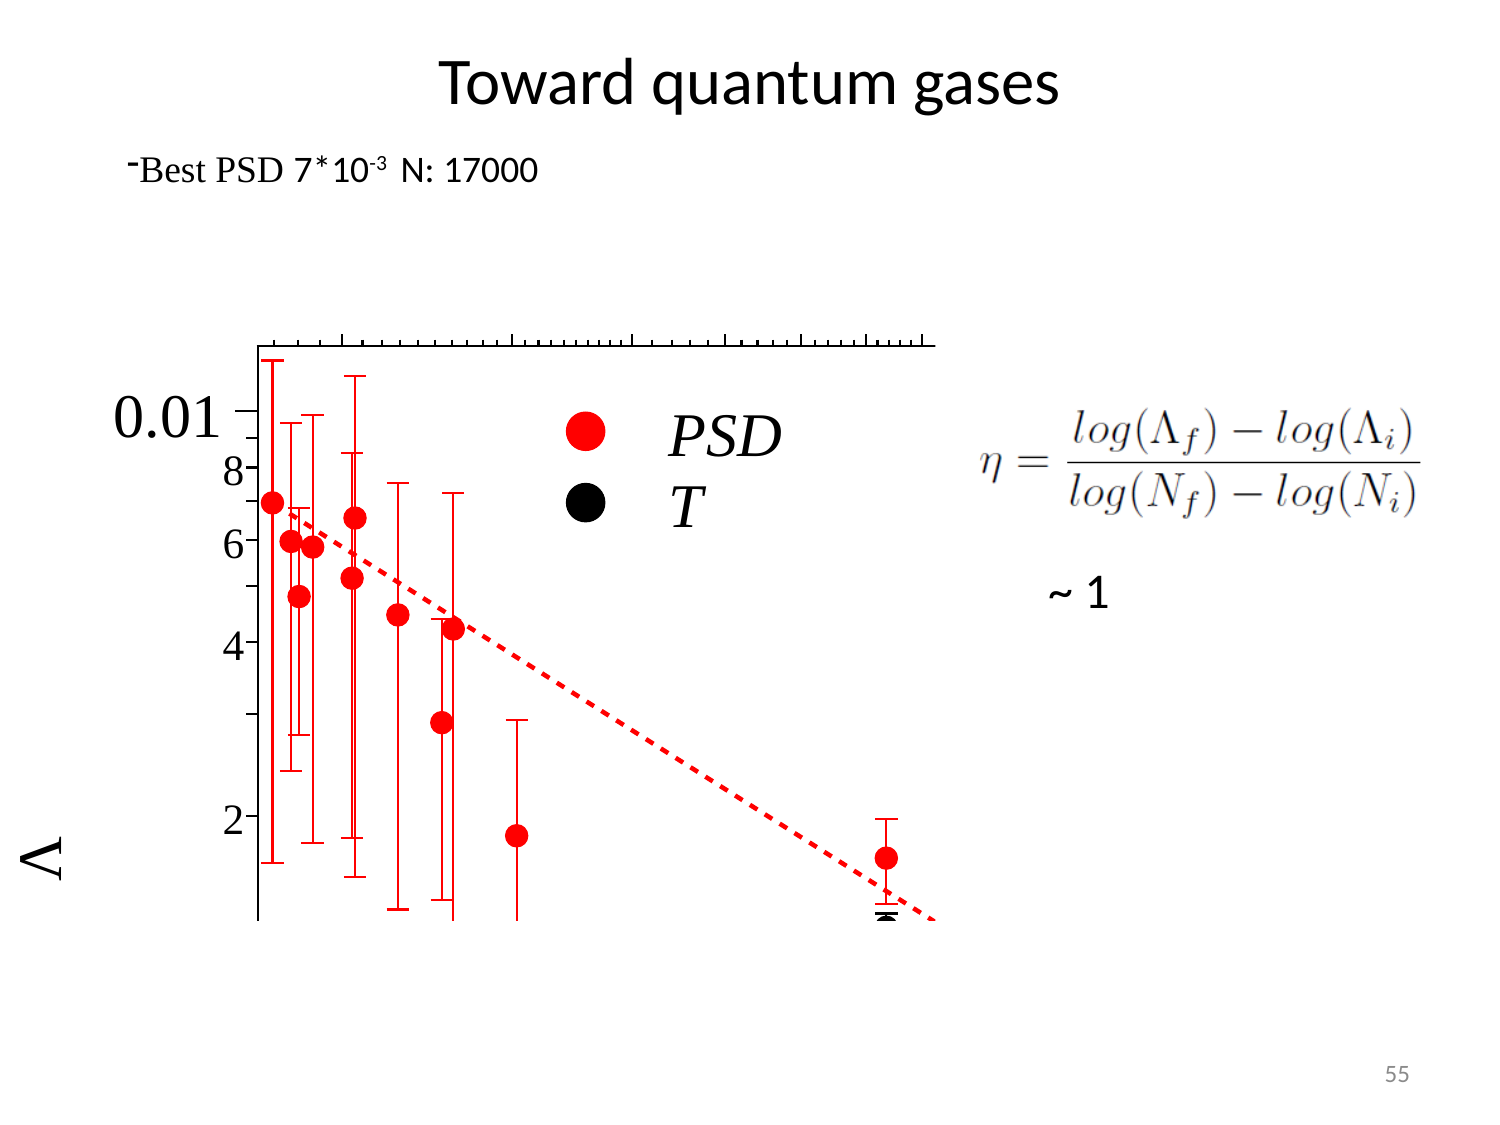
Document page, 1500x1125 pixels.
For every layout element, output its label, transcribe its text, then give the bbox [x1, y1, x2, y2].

text_box Best PSD 7*10-3 N: 17000 [112, 137, 573, 197]
slide_number 55 [1074, 1042, 1425, 1103]
text_box Toward quantum gases [0, 30, 1500, 126]
picture [0, 290, 936, 921]
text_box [950, 385, 1452, 627]
